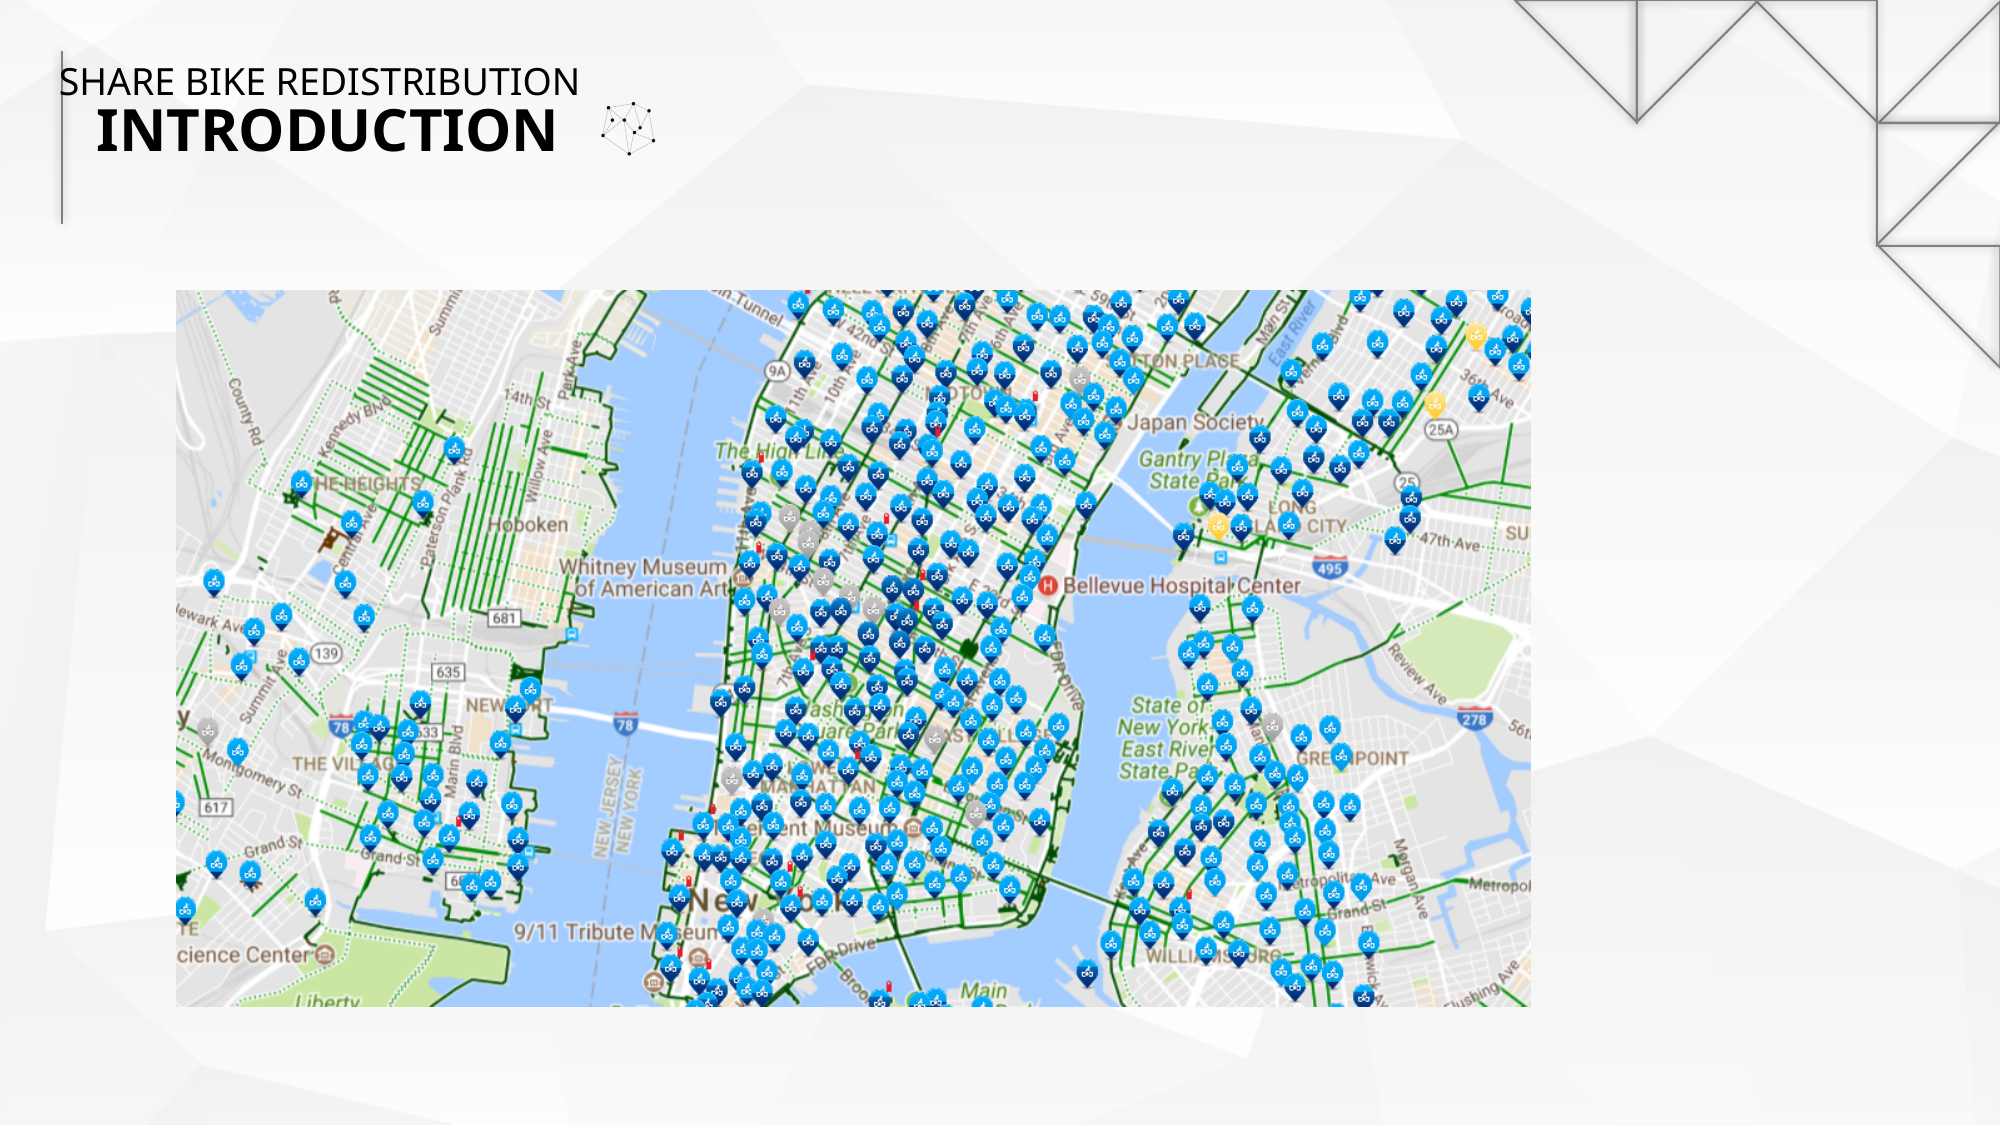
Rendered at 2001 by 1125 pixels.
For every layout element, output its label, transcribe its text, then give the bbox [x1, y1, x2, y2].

picture [0, 0, 2001, 1125]
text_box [601, 101, 656, 156]
text_box INTRODUCTION [81, 111, 575, 171]
text_box SHARE BIKE REDISTRIBUTION [44, 19, 596, 111]
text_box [1514, 0, 2000, 368]
